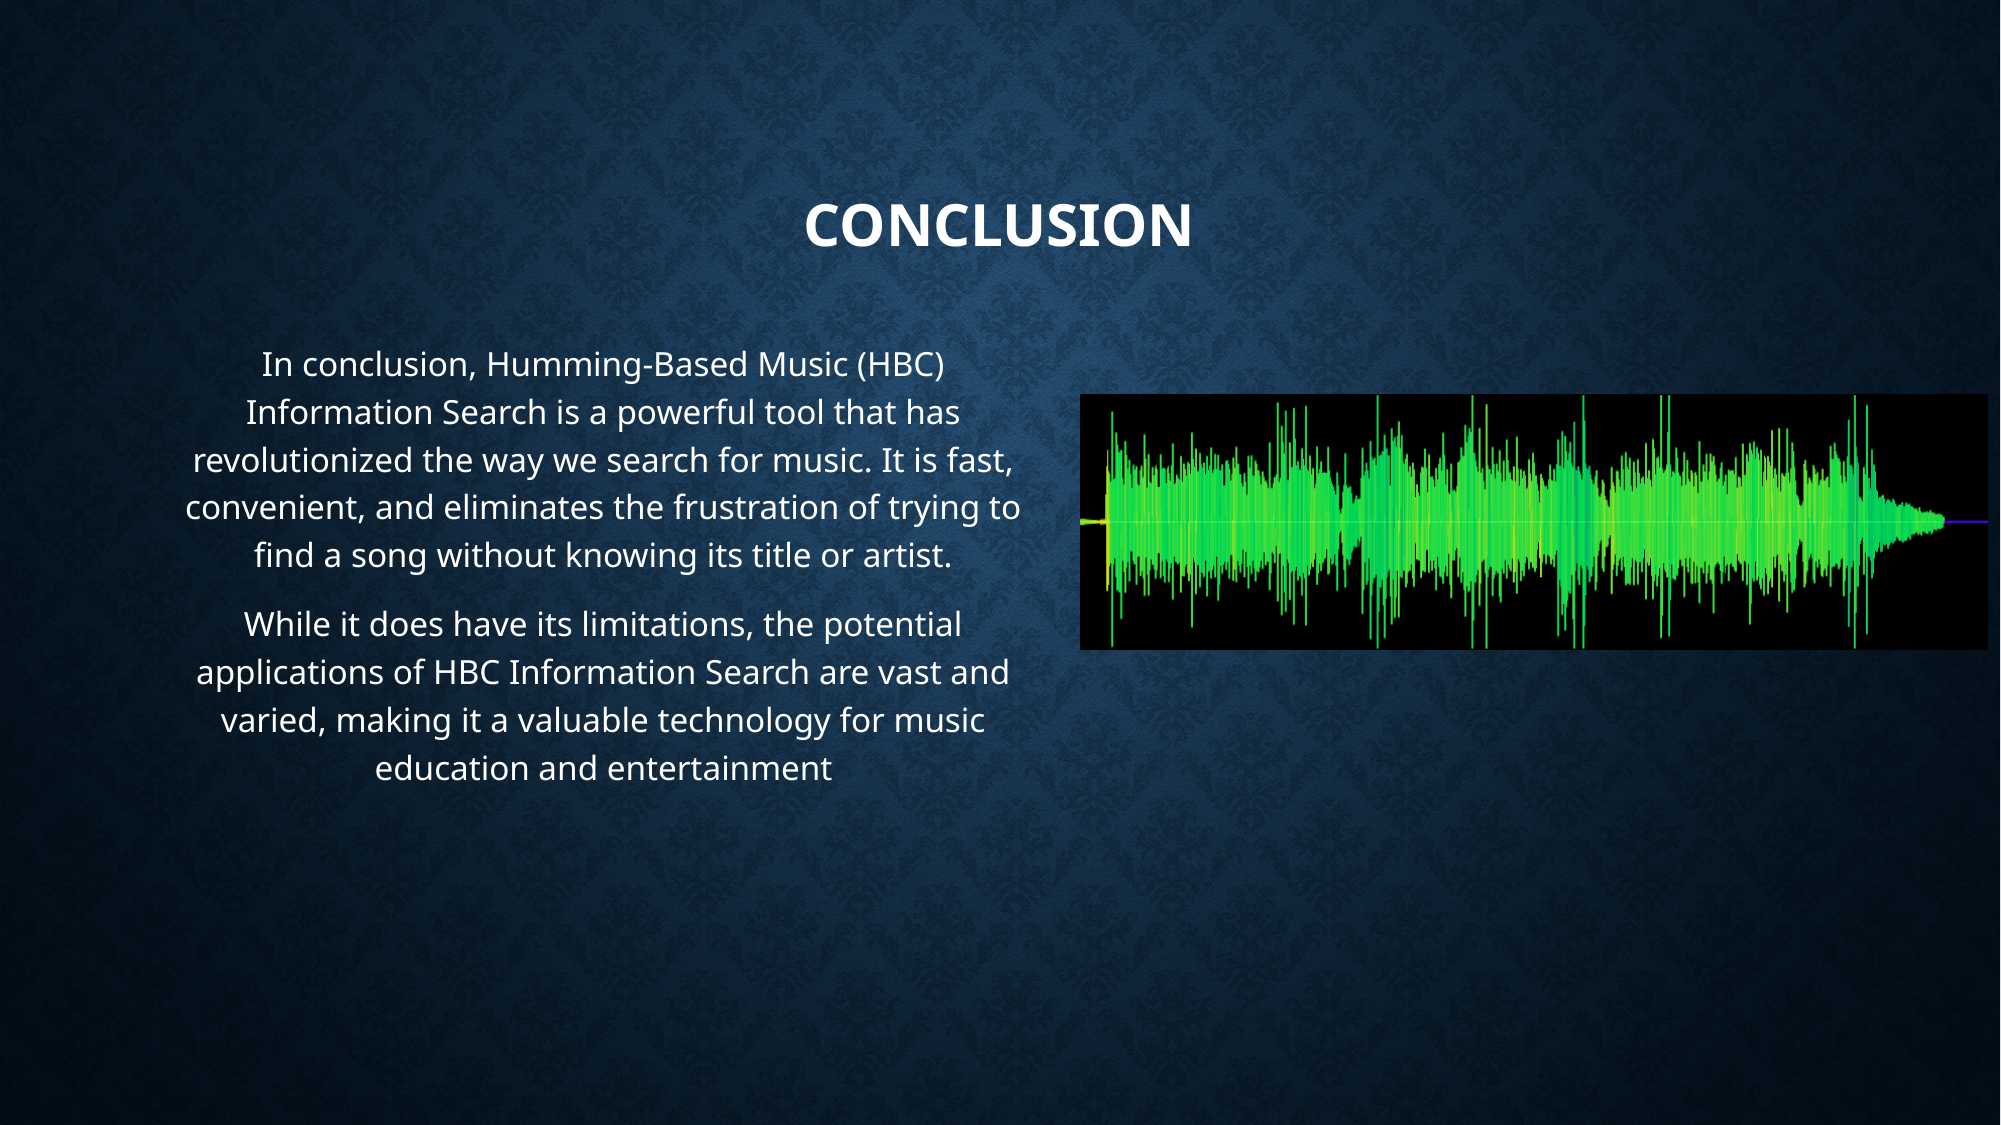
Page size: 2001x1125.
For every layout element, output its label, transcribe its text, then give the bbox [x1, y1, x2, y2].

list In conclusion, Humming-Based Music (HBC) Information Search is a powerful tool that has revolutionized the way we search for music. It is fast, convenient, and eliminates the frustration of trying to find a song without knowing its title or artist. While it does have its limitations, the potential applications of HBC Information Search are vast and varied, making it a valuable technology for music education and entertainment [150, 327, 1058, 934]
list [1080, 394, 1988, 650]
title CONCLUSION [150, 99, 1849, 267]
picture [0, 0, 2001, 1125]
